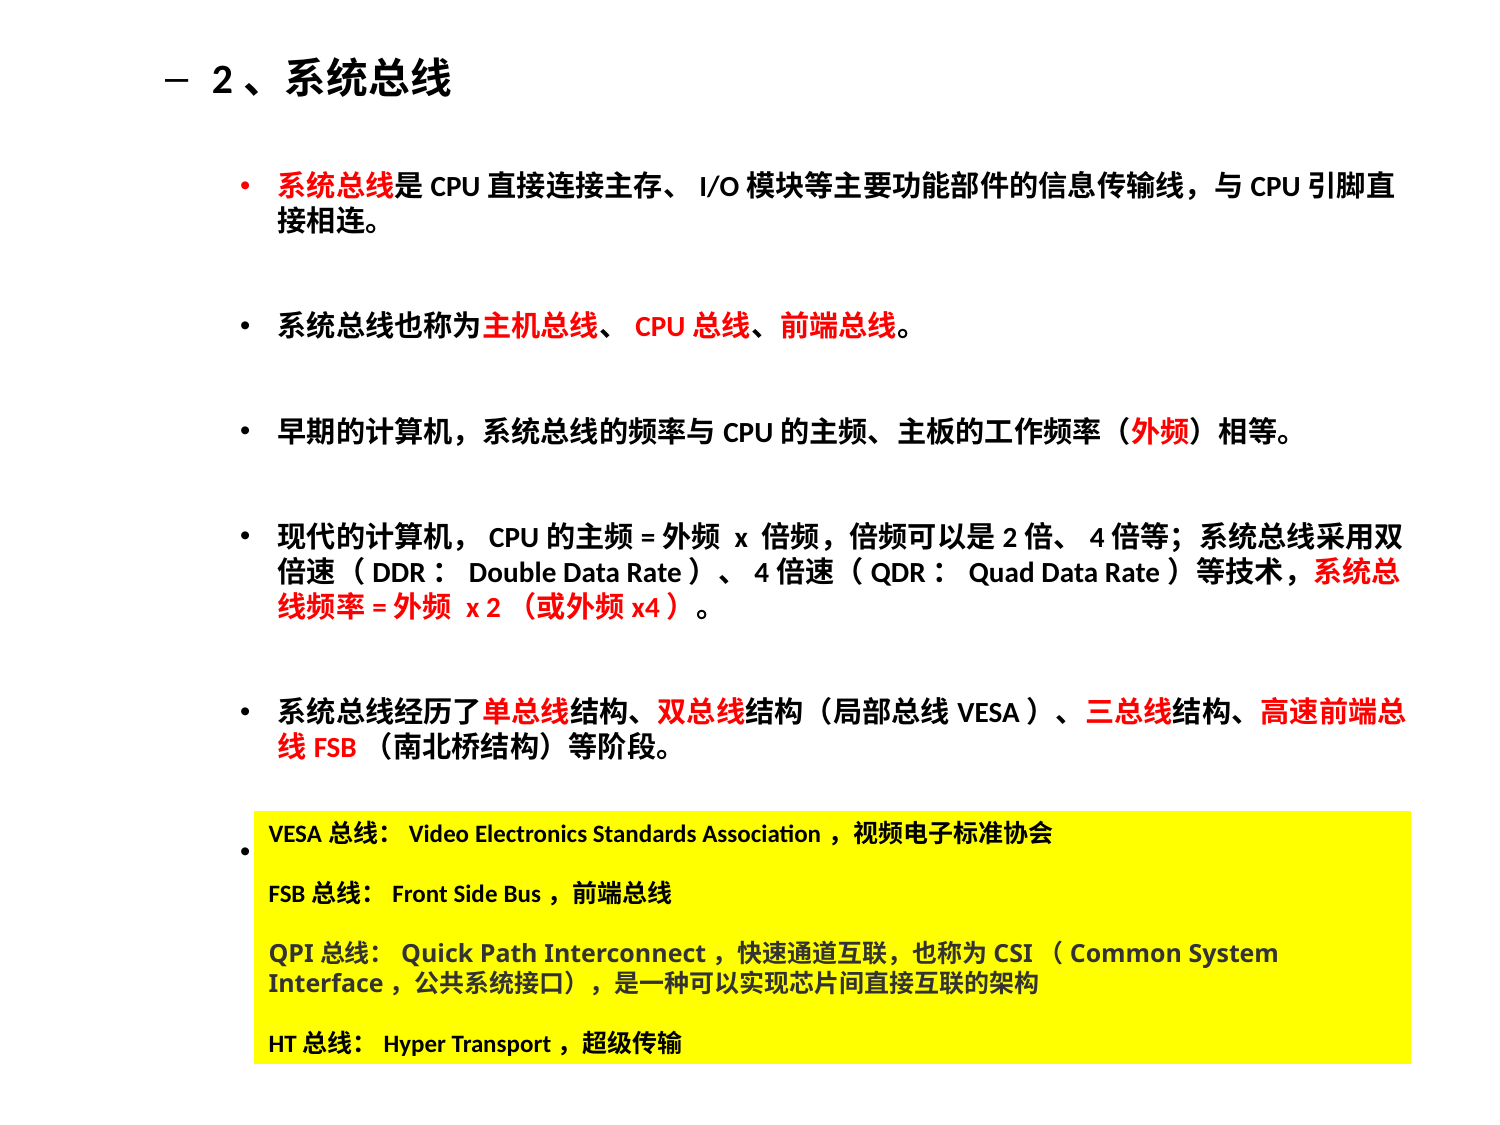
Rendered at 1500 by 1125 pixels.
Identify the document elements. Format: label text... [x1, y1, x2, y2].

list 2、系统总线 系统总线是CPU直接连接主存、I/O模块等主要功能部件的信息传输线，与CPU引脚直接相连。 系统总线也称为主机总线、CPU总线、前端总线。 早期的计算机，系统总线的频率与CPU的主频、主板的工作频率（外频）相等。 现代的计算机，CPU的主频=外频 x 倍频，倍频可以是2倍、4倍等；系统总线采用双倍速（DDR：Double Data Rate）、4倍速（QDR：Quad Data Rate）等技术，系统总线频率=外频 x 2（或外频x4）。 系统总线经历了单总线结构、双总线结构（局部总线VESA）、三总线结构、高速前端总线FSB（南北桥结构）等阶段。 目前最新的系统总线是Intel公司的QPI总线，或AMD公司的HT总线。 [75, 44, 1425, 787]
text_box VESA总线：Video Electronics Standards Association，视频电子标准协会 FSB总线：Front Side Bus，前端总线 QPI总线：Quick Path Interconnect，快速通道互联，也称为CSI（Common System Interface，公共系统接口），是一种可以实现芯片间直接互联的架构 HT总线：Hyper Transport，超级传输 [253, 810, 1412, 1065]
